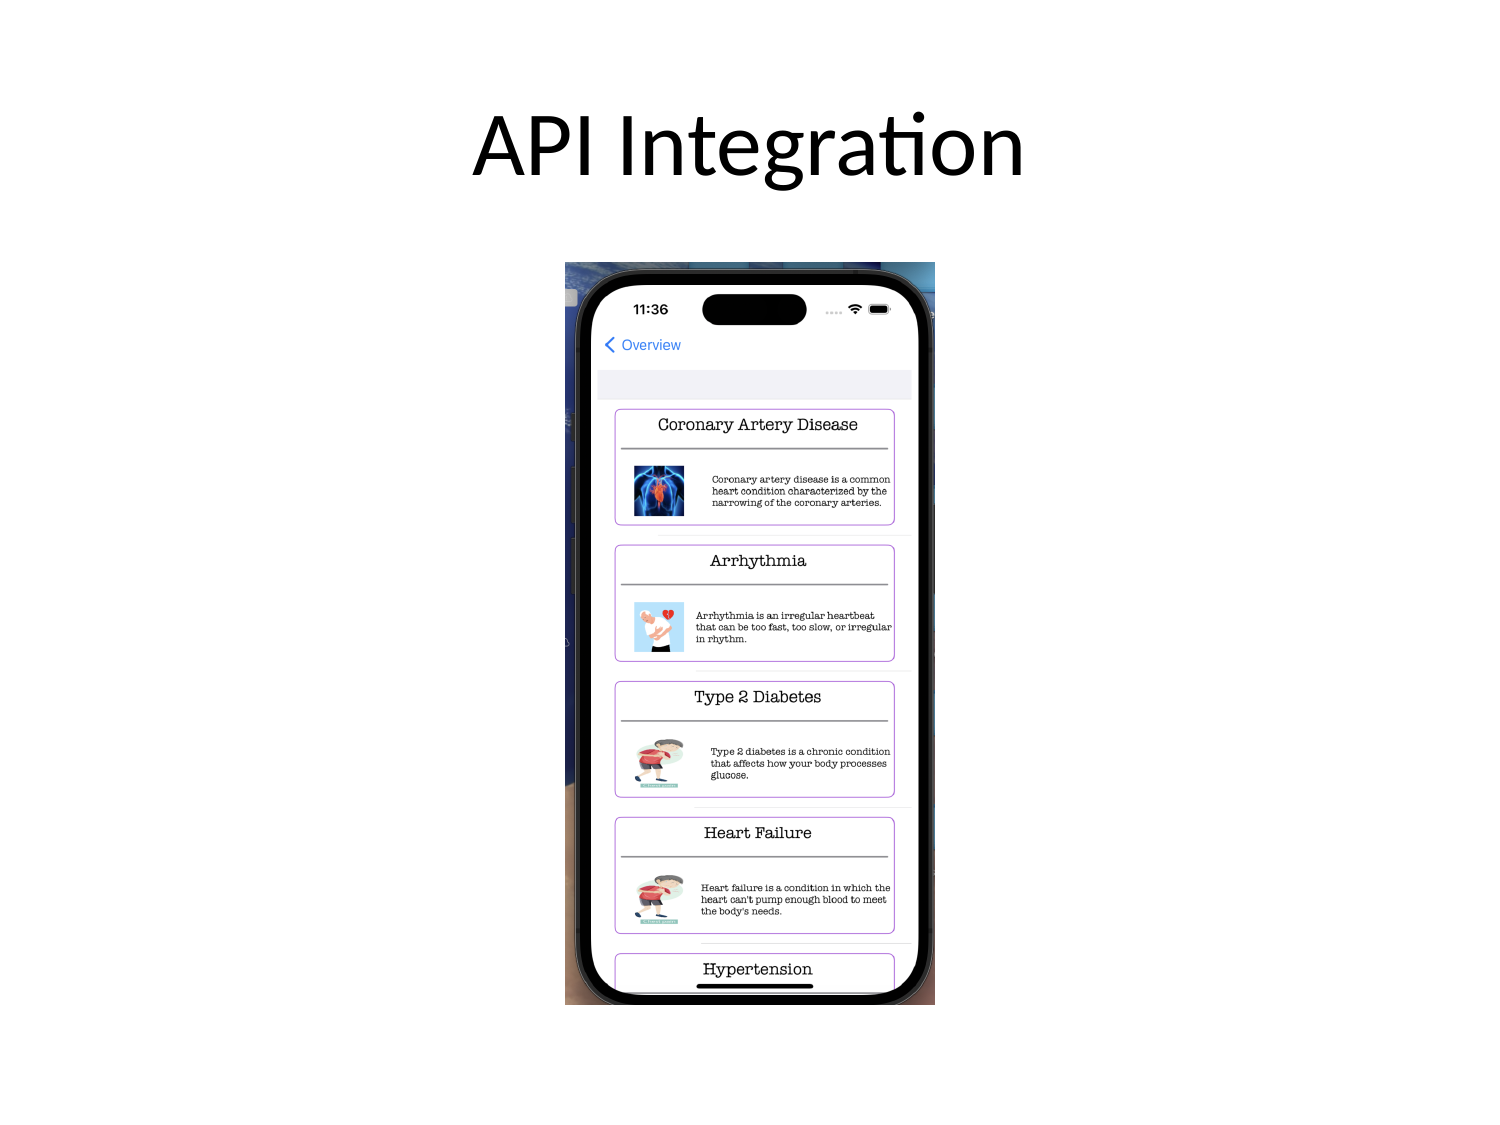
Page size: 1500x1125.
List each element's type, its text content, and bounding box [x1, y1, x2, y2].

title API Integration [75, 45, 1425, 233]
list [564, 262, 935, 1006]
